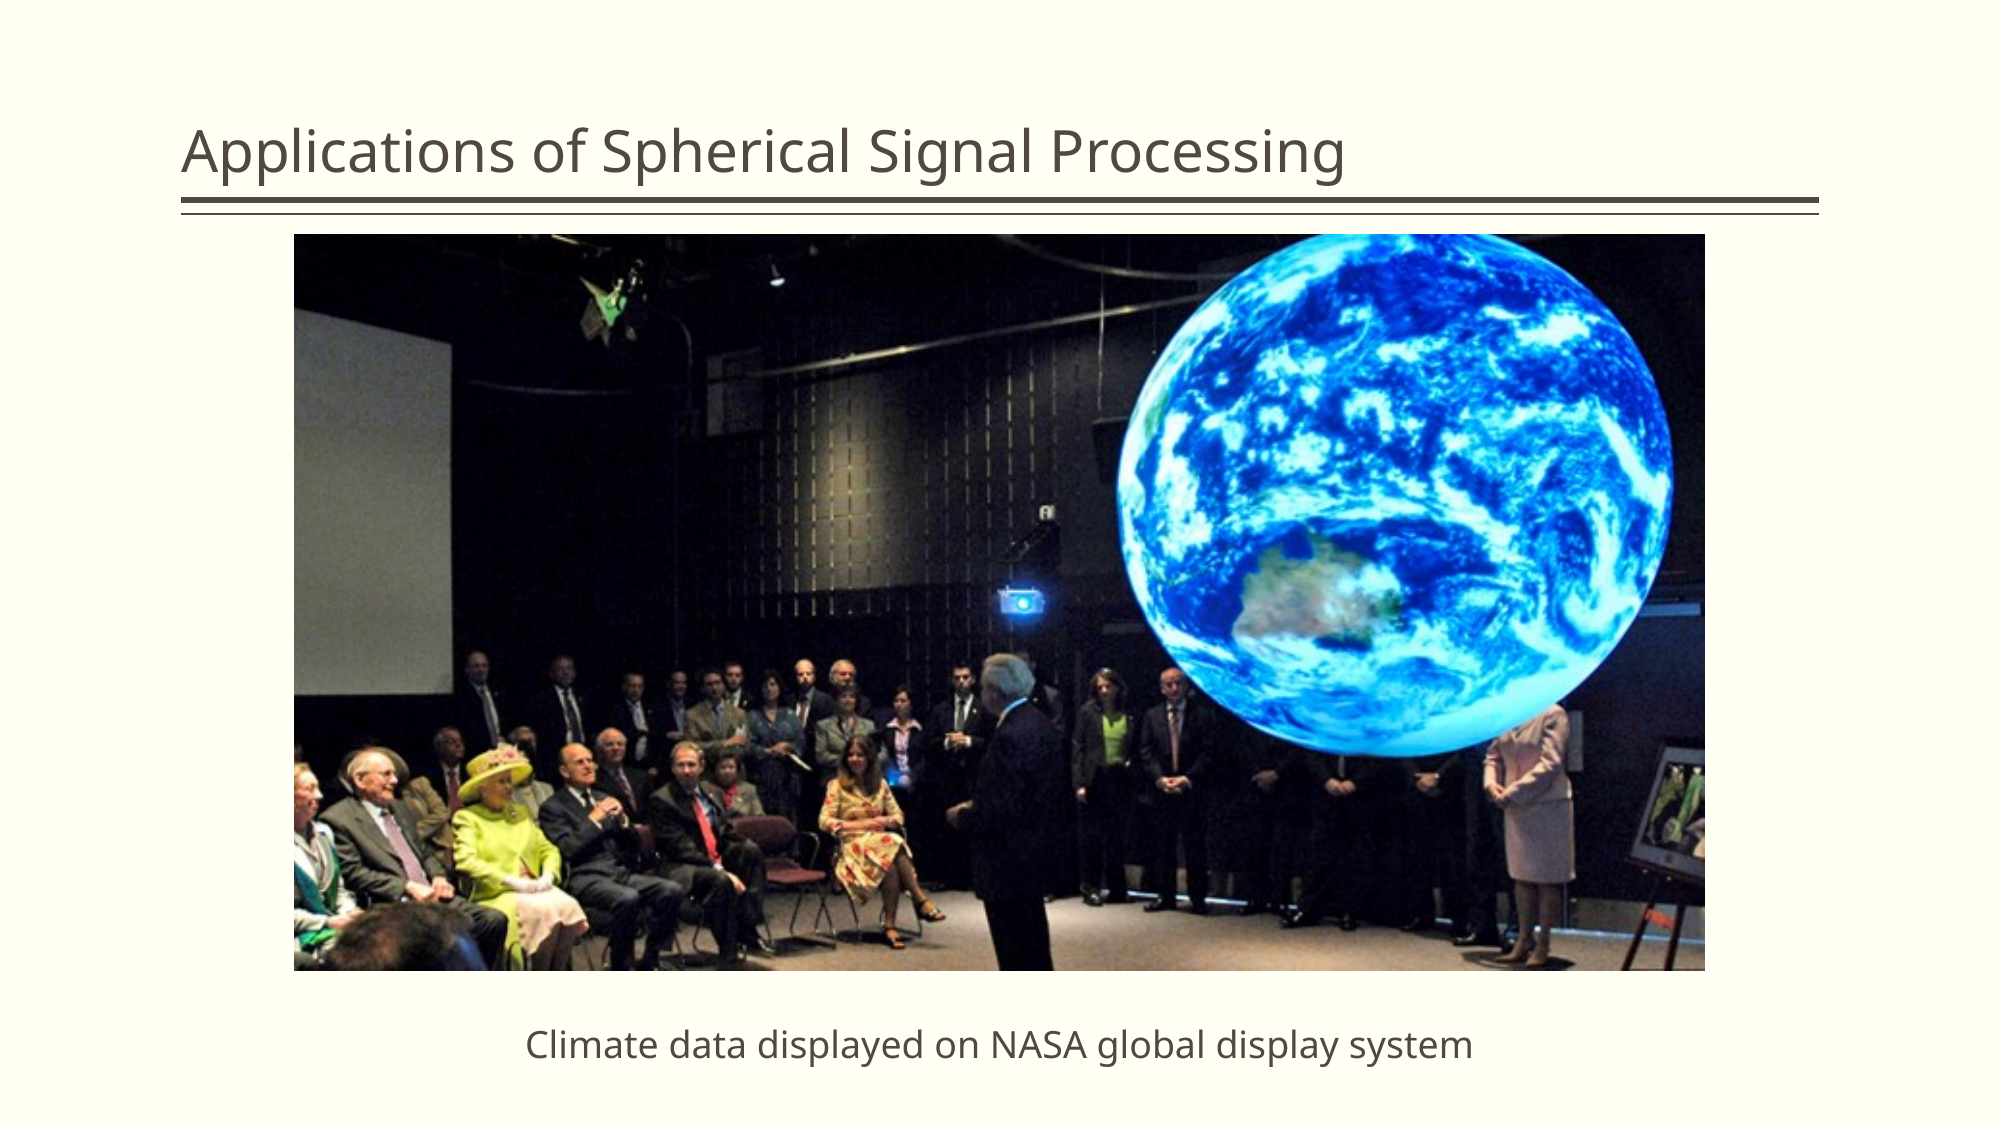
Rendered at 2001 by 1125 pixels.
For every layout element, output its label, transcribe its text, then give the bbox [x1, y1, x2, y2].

text_box Climate data displayed on NASA global display system [294, 1013, 1705, 1073]
title Applications of Spherical Signal Processing [181, 12, 1819, 193]
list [294, 234, 1705, 971]
